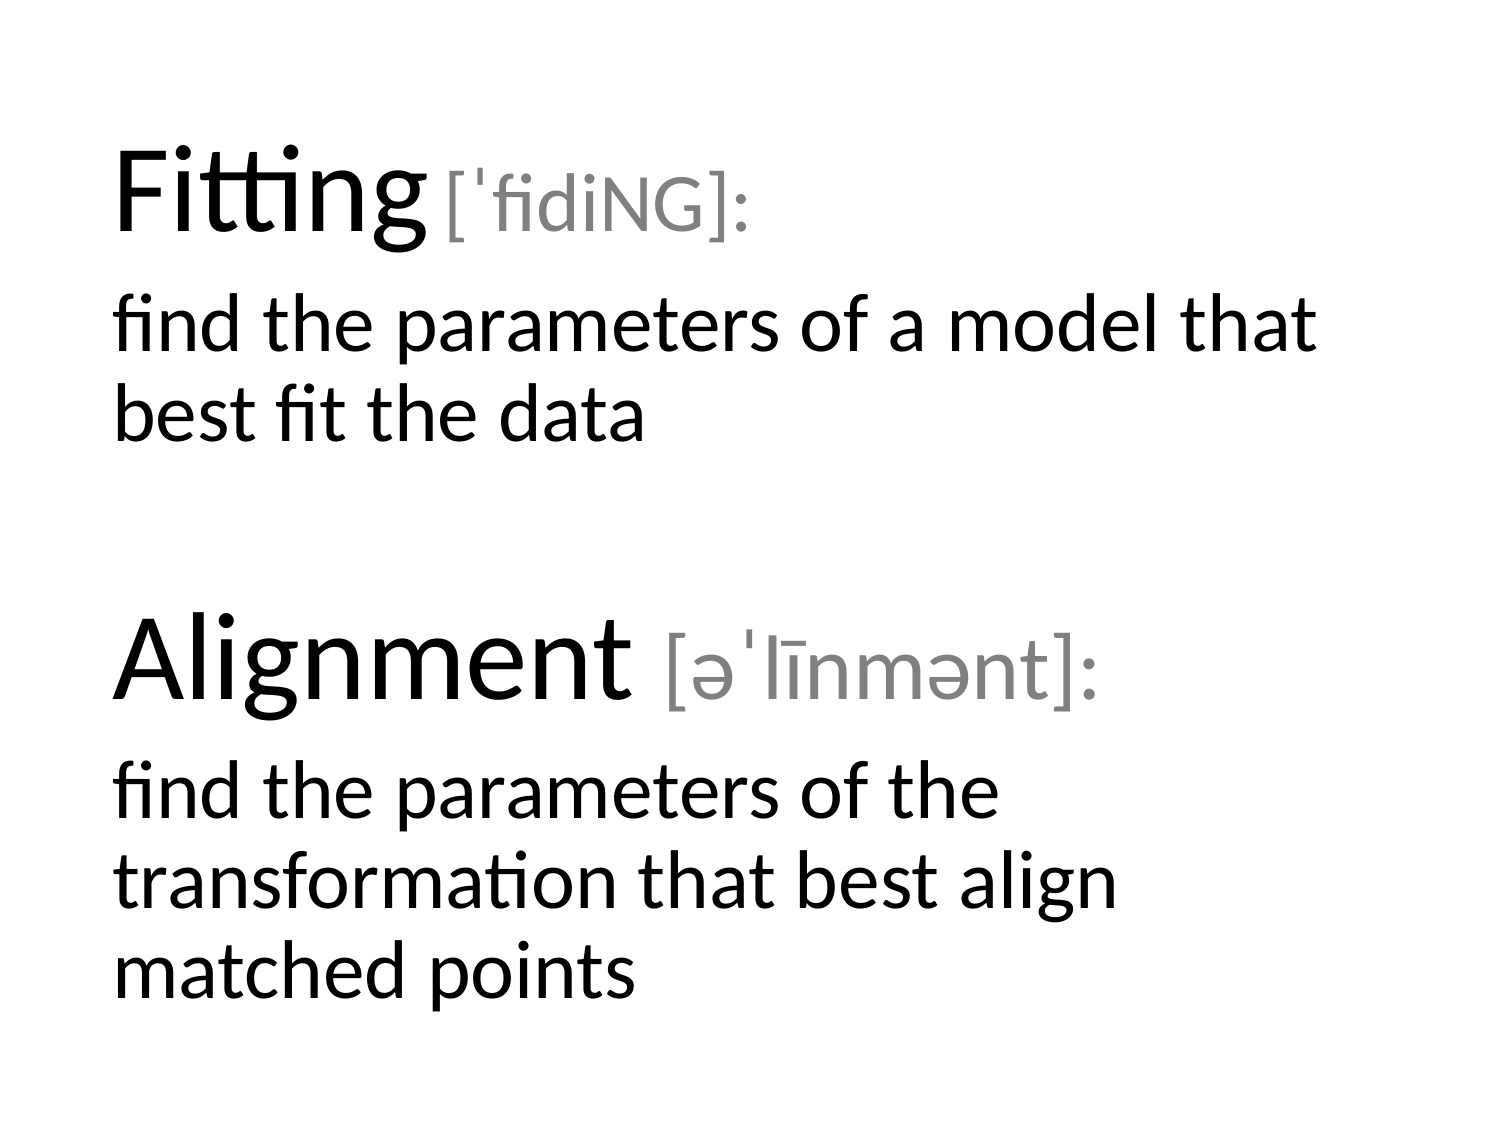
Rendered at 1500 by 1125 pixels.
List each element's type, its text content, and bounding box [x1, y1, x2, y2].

list Fitting [ˈfidiNG]: find the parameters of a model that best fit the data Alignment [əˈlīnmənt]: find the parameters of the transformation that best align matched points [97, 116, 1391, 1076]
